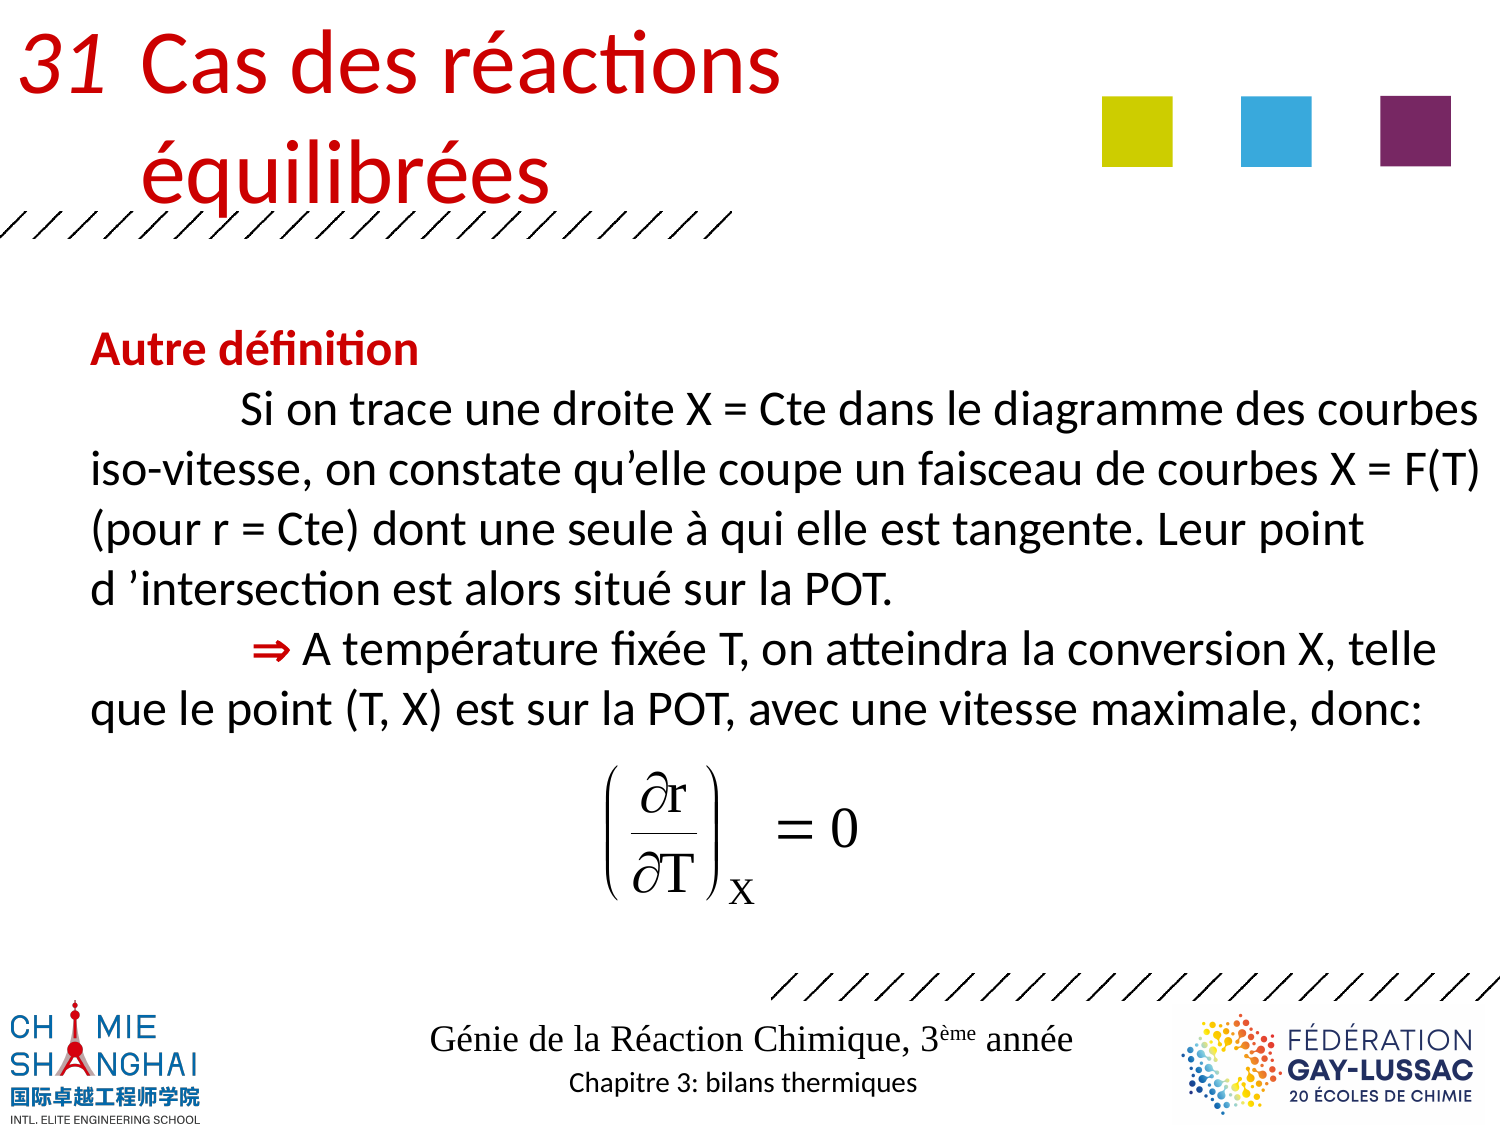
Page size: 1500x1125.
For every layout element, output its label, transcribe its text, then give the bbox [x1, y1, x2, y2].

picture [11, 1000, 200, 1124]
text_box 31 Cas des réactions équilibrées [0, 18, 1157, 206]
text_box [599, 760, 863, 911]
picture [771, 973, 1500, 1001]
picture [0, 211, 732, 239]
picture [1172, 1004, 1485, 1125]
text_box Autre définition Si on trace une droite X = Cte dans le diagramme des courbes iso-vitesse, on constate qu’elle coupe un faisceau de courbes X = F(T) (pour r = Cte) dont une seule à qui elle est tangente. Leur point d ’intersection est alors situé sur la POT.  A température fixée T, on atteindra la conversion X, telle que le point (T, X) est sur la POT, avec une vitesse maximale, donc: [75, 308, 1500, 743]
